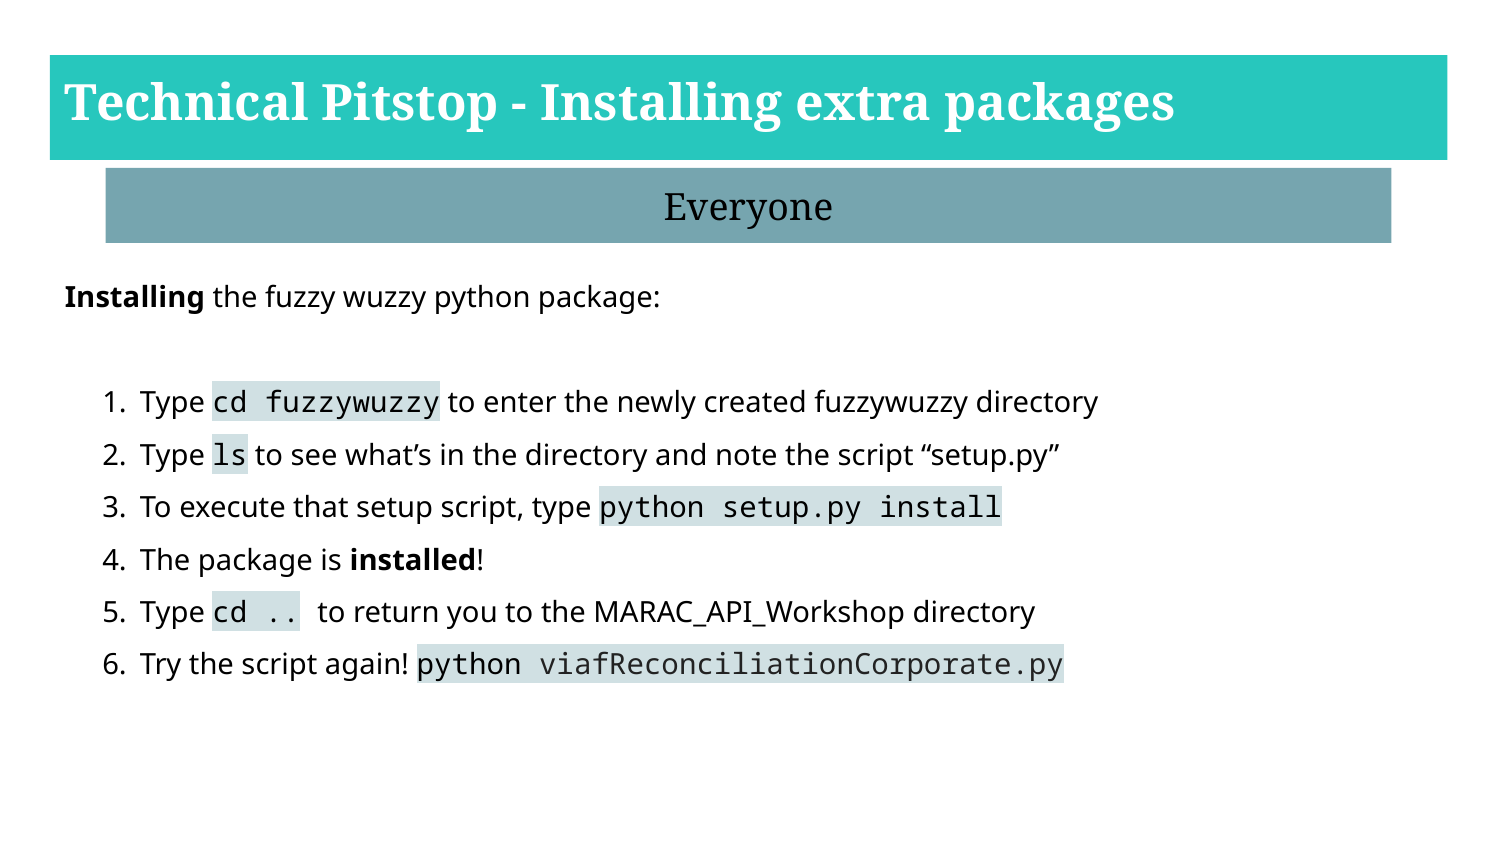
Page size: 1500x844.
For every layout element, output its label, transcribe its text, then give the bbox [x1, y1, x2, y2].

title Technical Pitstop - Installing extra packages [49, 55, 1448, 160]
text_box Installing the fuzzy wuzzy python package: Type cd fuzzywuzzy to enter the newly created fuzzywuzzy directory Type ls to see what’s in the directory and note the script “setup.py” To execute that setup script, type python setup.py install The package is installed! Type cd .. to return you to the MARAC_API_Workshop directory Try the script again! python viafReconciliationCorporate.py [49, 246, 1448, 779]
text_box Everyone [105, 167, 1392, 243]
